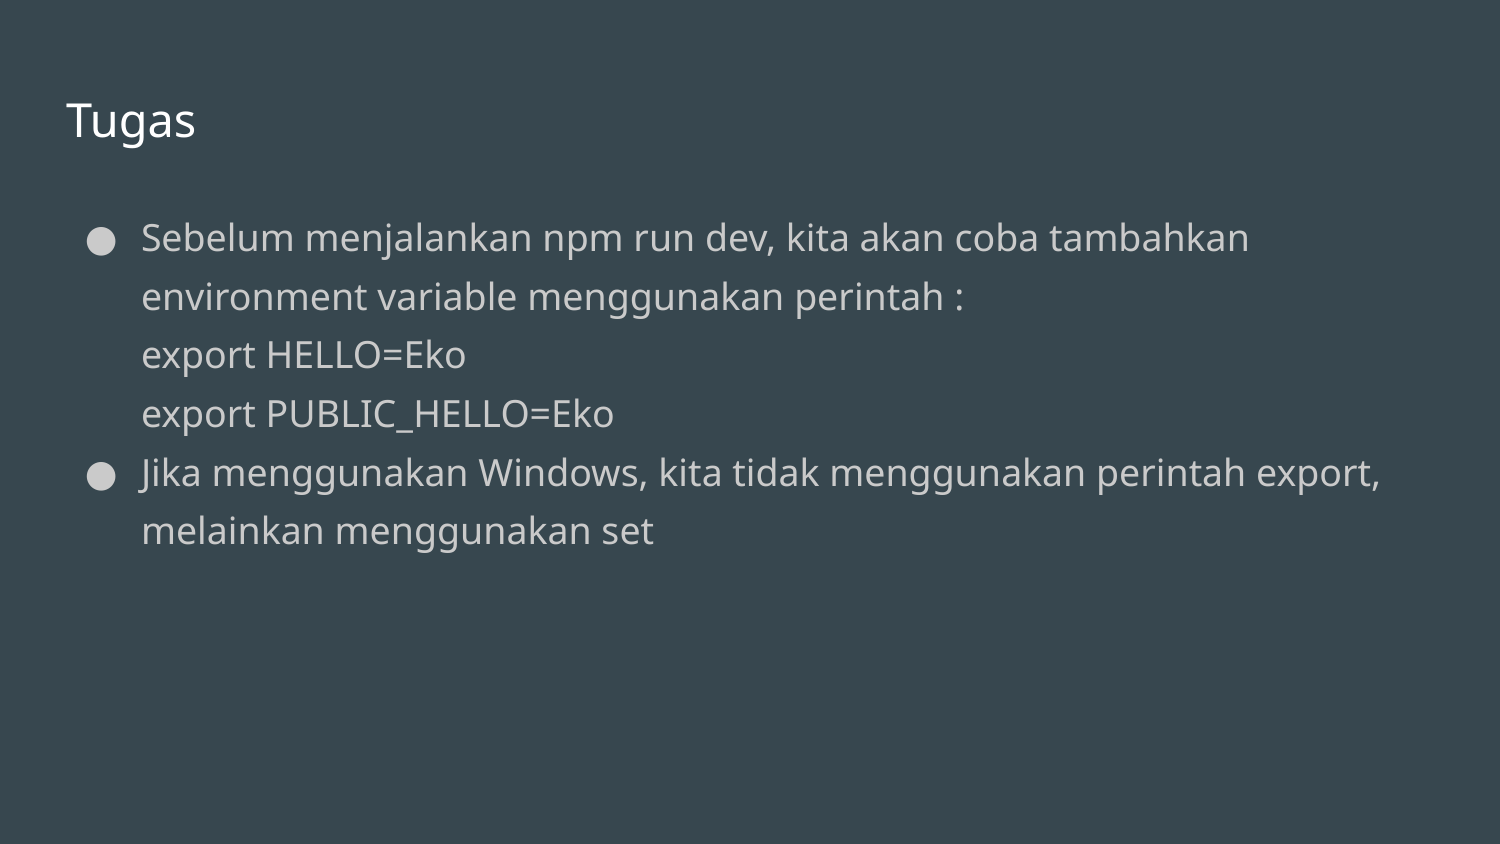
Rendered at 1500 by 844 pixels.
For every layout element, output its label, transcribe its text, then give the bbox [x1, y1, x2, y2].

title Tugas [51, 72, 1449, 167]
list Sebelum menjalankan npm run dev, kita akan coba tambahkan environment variable menggunakan perintah : export HELLO=Eko export PUBLIC_HELLO=Eko Jika menggunakan Windows, kita tidak menggunakan perintah export, melainkan menggunakan set [51, 189, 1449, 750]
